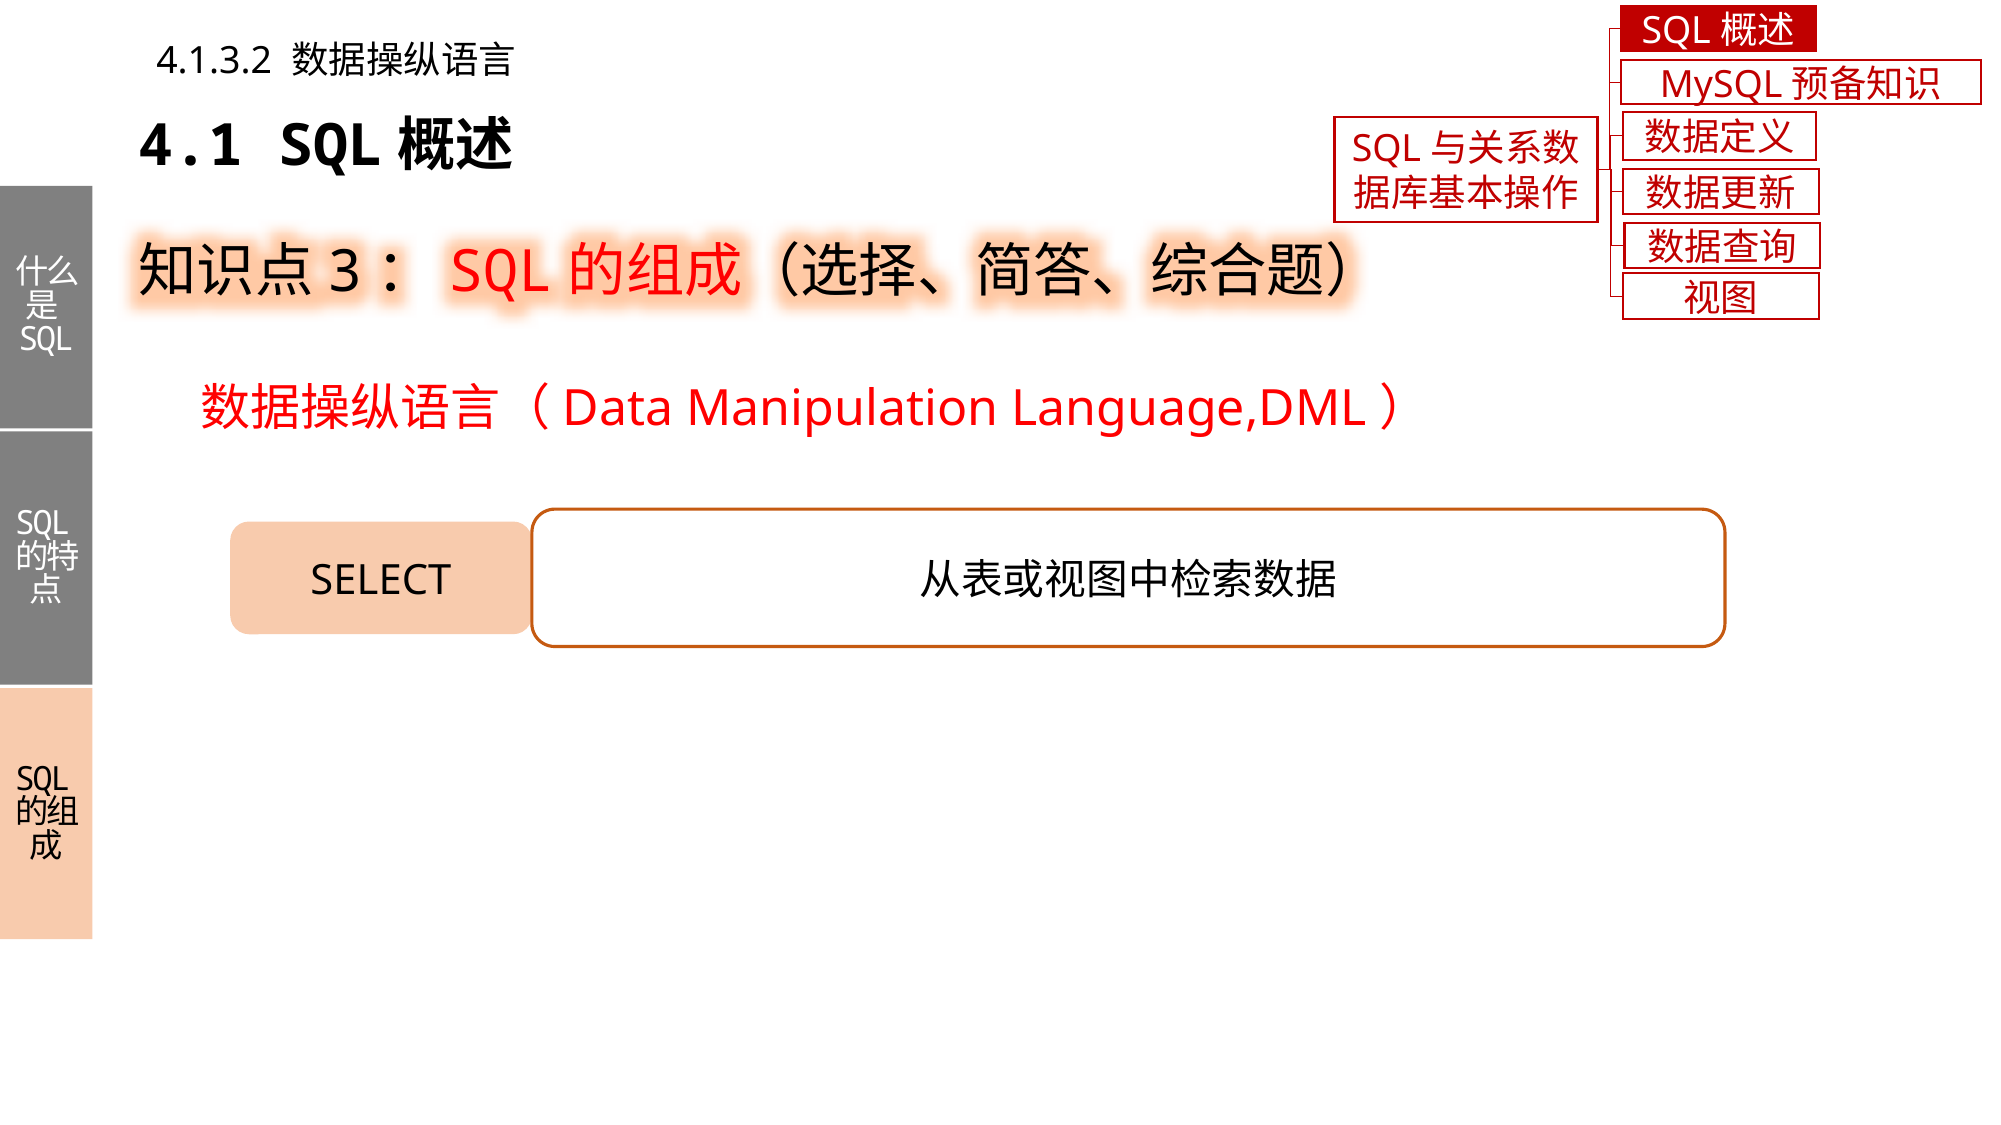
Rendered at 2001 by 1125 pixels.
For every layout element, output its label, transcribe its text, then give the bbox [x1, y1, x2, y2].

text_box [1597, 135, 1623, 169]
text_box 4.1 SQL概述 [120, 97, 1568, 153]
text_box 知识点3：SQL的组成（选择、简答、综合题） [120, 172, 1945, 329]
text_box MySQL预备知识 [1621, 59, 1982, 105]
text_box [0, 185, 93, 940]
text_box 数据更新 [1623, 168, 1820, 215]
text_box 数据操纵语言（Data Manipulation Language,DML） [186, 350, 1827, 443]
text_box 从表或视图中检索数据 [530, 508, 1726, 648]
text_box 数据定义 [1622, 111, 1817, 161]
text_box SQL概述 [1620, 5, 1817, 52]
text_box 4.1 SQL概述 [114, 166, 1954, 339]
text_box SQL与关系数据库基本操作 [1333, 116, 1597, 223]
text_box 视图 [1622, 272, 1820, 320]
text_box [1597, 82, 1621, 135]
text_box 4.1.3.2 数据操纵语言 [141, 28, 531, 89]
text_box 知识点3：SQL的组成（选择、简答、综合题） [120, 153, 1333, 158]
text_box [118, 170, 1949, 335]
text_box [1597, 169, 1623, 297]
text_box 数据操纵语言（Data Manipulation Language,DML） [120, 158, 1333, 162]
text_box 数据查询 [1623, 222, 1821, 269]
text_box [1597, 28, 1621, 82]
text_box SELECT [229, 520, 531, 636]
